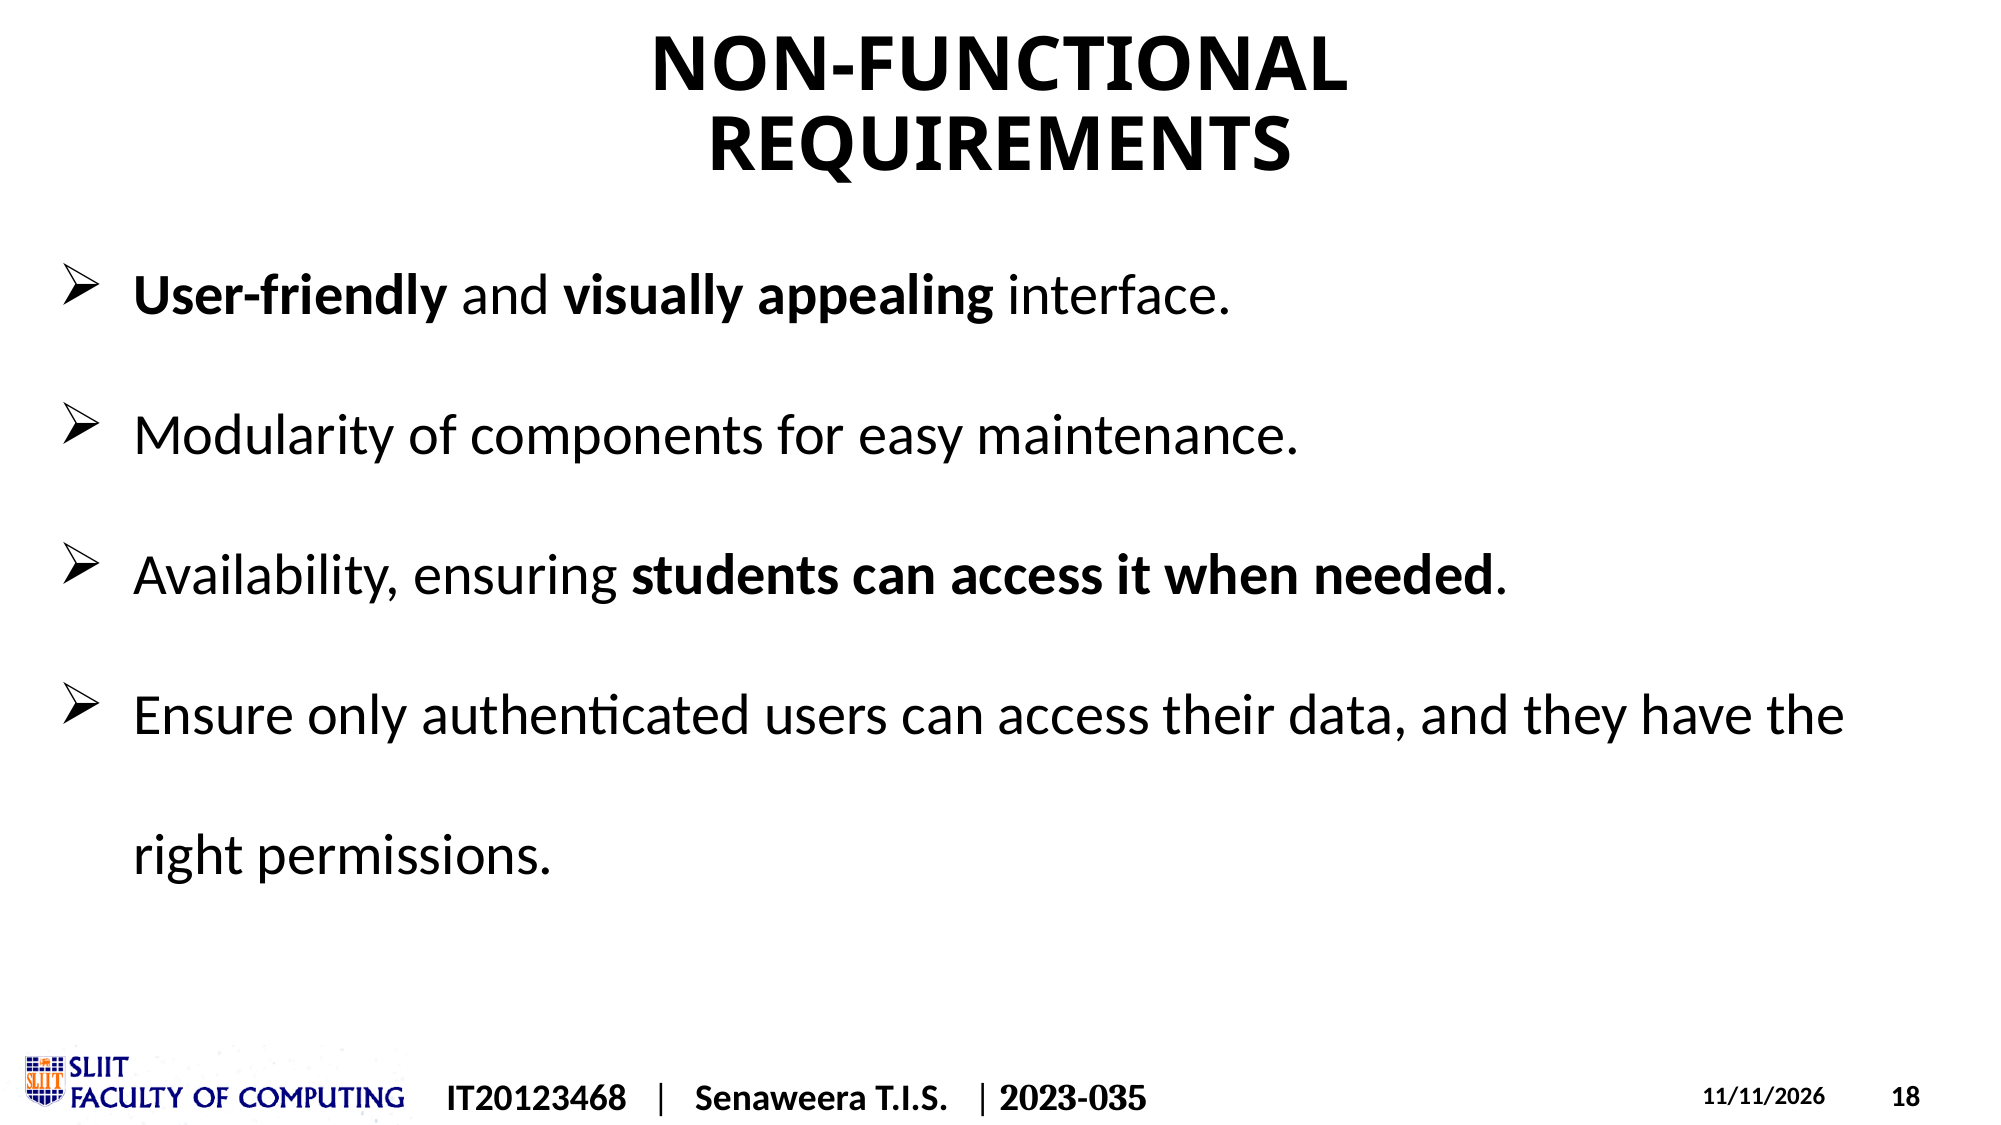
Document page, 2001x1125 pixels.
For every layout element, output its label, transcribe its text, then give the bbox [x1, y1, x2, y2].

text_box User-friendly and visually appealing interface. Modularity of components for easy maintenance. Availability, ensuring students can access it when needed. Ensure only authenticated users can access their data, and they have the right permissions. [43, 178, 1939, 939]
text_box NON-FUNCTIONAL REQUIREMENTS [451, 17, 1549, 102]
picture [0, 1045, 413, 1125]
text_box IT20123468 | Senaweera T.I.S. | 2023-035 [431, 1064, 1551, 1125]
